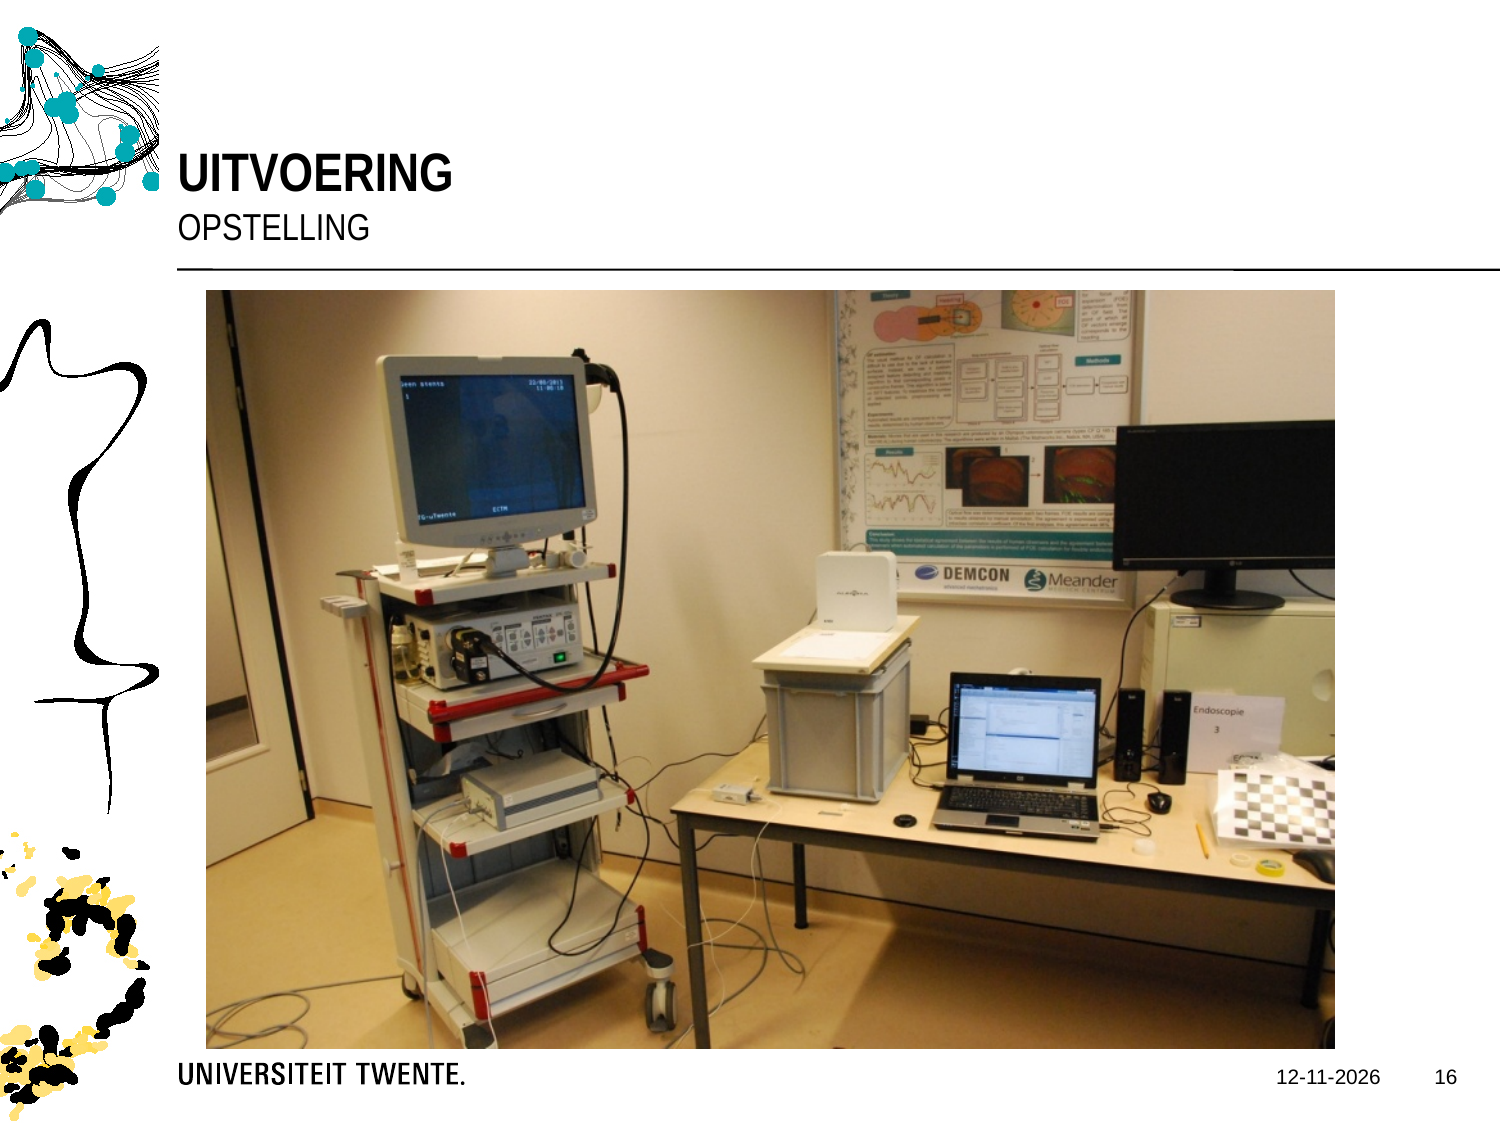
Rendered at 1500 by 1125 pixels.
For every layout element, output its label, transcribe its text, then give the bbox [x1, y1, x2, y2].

list Uitvoering [177, 81, 1454, 200]
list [206, 290, 1335, 1049]
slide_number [1241, 1049, 1395, 1125]
slide_number 16 [1395, 1049, 1458, 1125]
list Opstelling [177, 200, 1454, 249]
picture [0, 0, 159, 1125]
